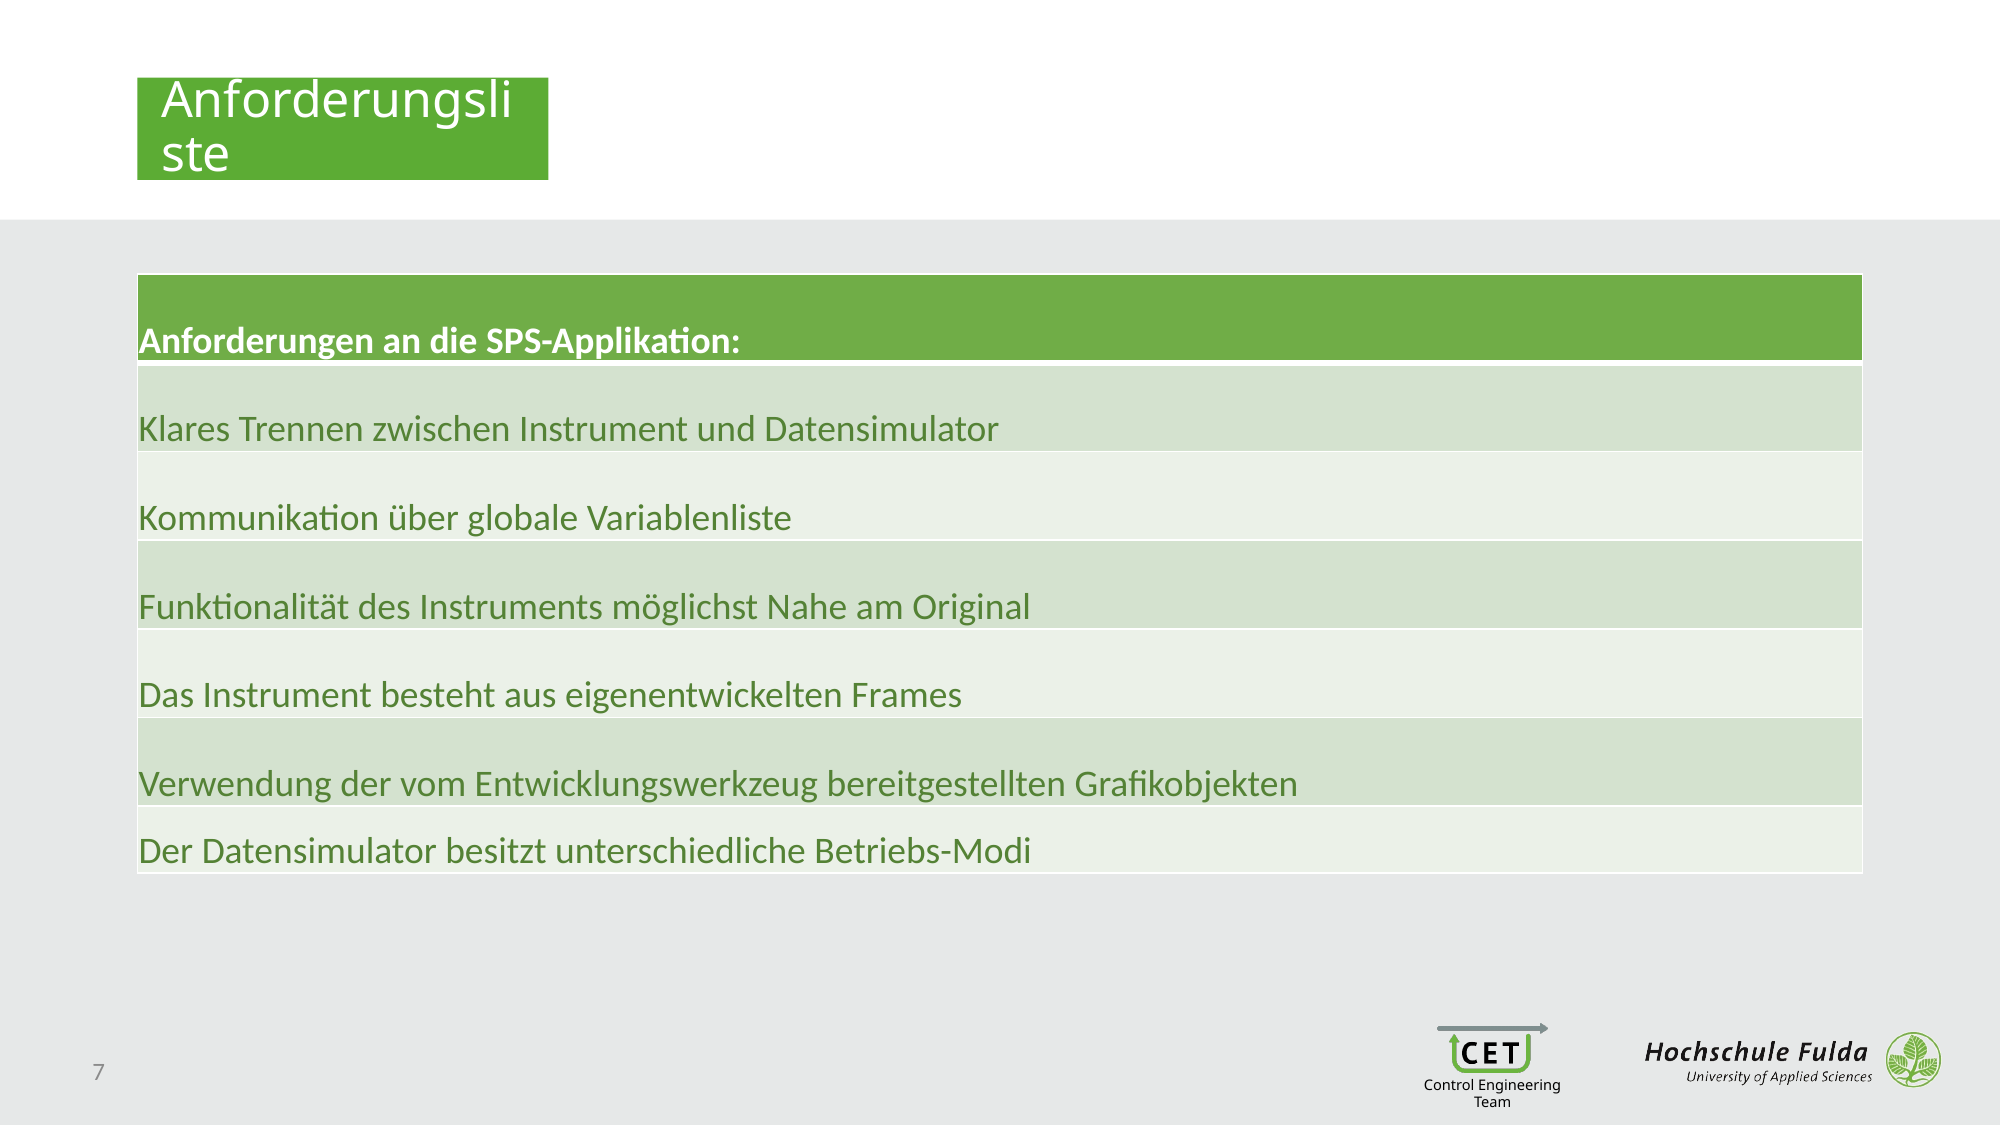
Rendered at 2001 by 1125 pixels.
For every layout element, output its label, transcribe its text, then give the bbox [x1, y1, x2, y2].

table_cell Der Datensimulator besitzt unterschiedliche Betriebs-Modi [138, 807, 1862, 872]
table_cell Verwendung der vom Entwicklungswerkzeug bereitgestellten Grafikobjekten [138, 718, 1862, 805]
picture [1628, 1020, 1960, 1103]
table_cell Funktionalität des Instruments möglichst Nahe am Original [138, 541, 1862, 628]
table_cell Klares Trennen zwischen Instrument und Datensimulator [138, 366, 1862, 451]
picture [1437, 1023, 1548, 1073]
table_cell Das Instrument besteht aus eigenentwickelten Frames [138, 630, 1862, 717]
table_header Anforderungen an die SPS-Applikation: [138, 275, 1862, 360]
title Anforderungsliste [137, 77, 549, 180]
slide_number 7 [3, 1040, 121, 1101]
table_cell Kommunikation über globale Variablenliste [138, 452, 1862, 539]
